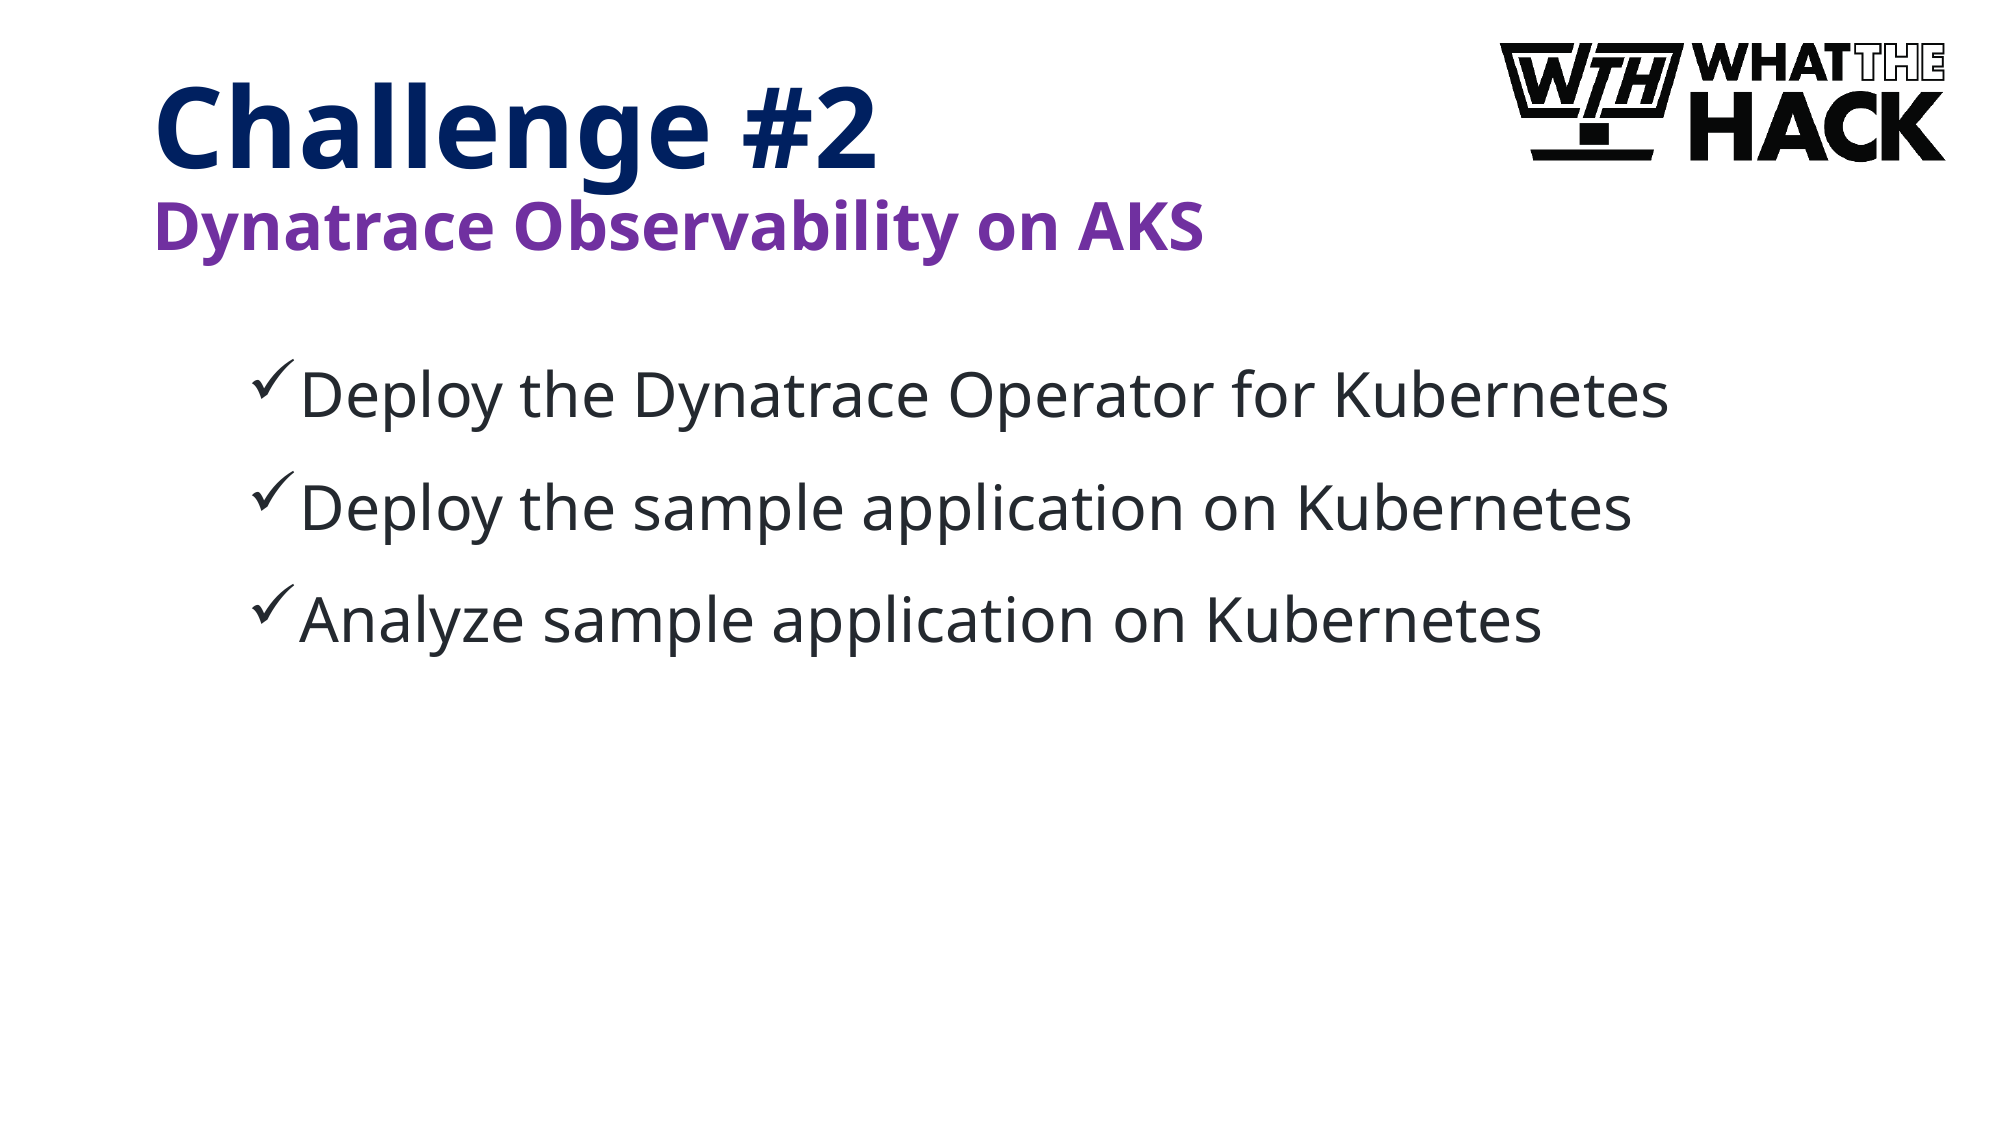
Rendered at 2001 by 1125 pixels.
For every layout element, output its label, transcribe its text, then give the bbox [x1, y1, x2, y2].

list Deploy the Dynatrace Operator for Kubernetes Deploy the sample application on Kubernetes Analyze sample application on Kubernetes [90, 310, 1957, 1058]
title Challenge #2 Dynatrace Observability on AKS [137, 59, 1863, 278]
picture [1426, 0, 2000, 242]
